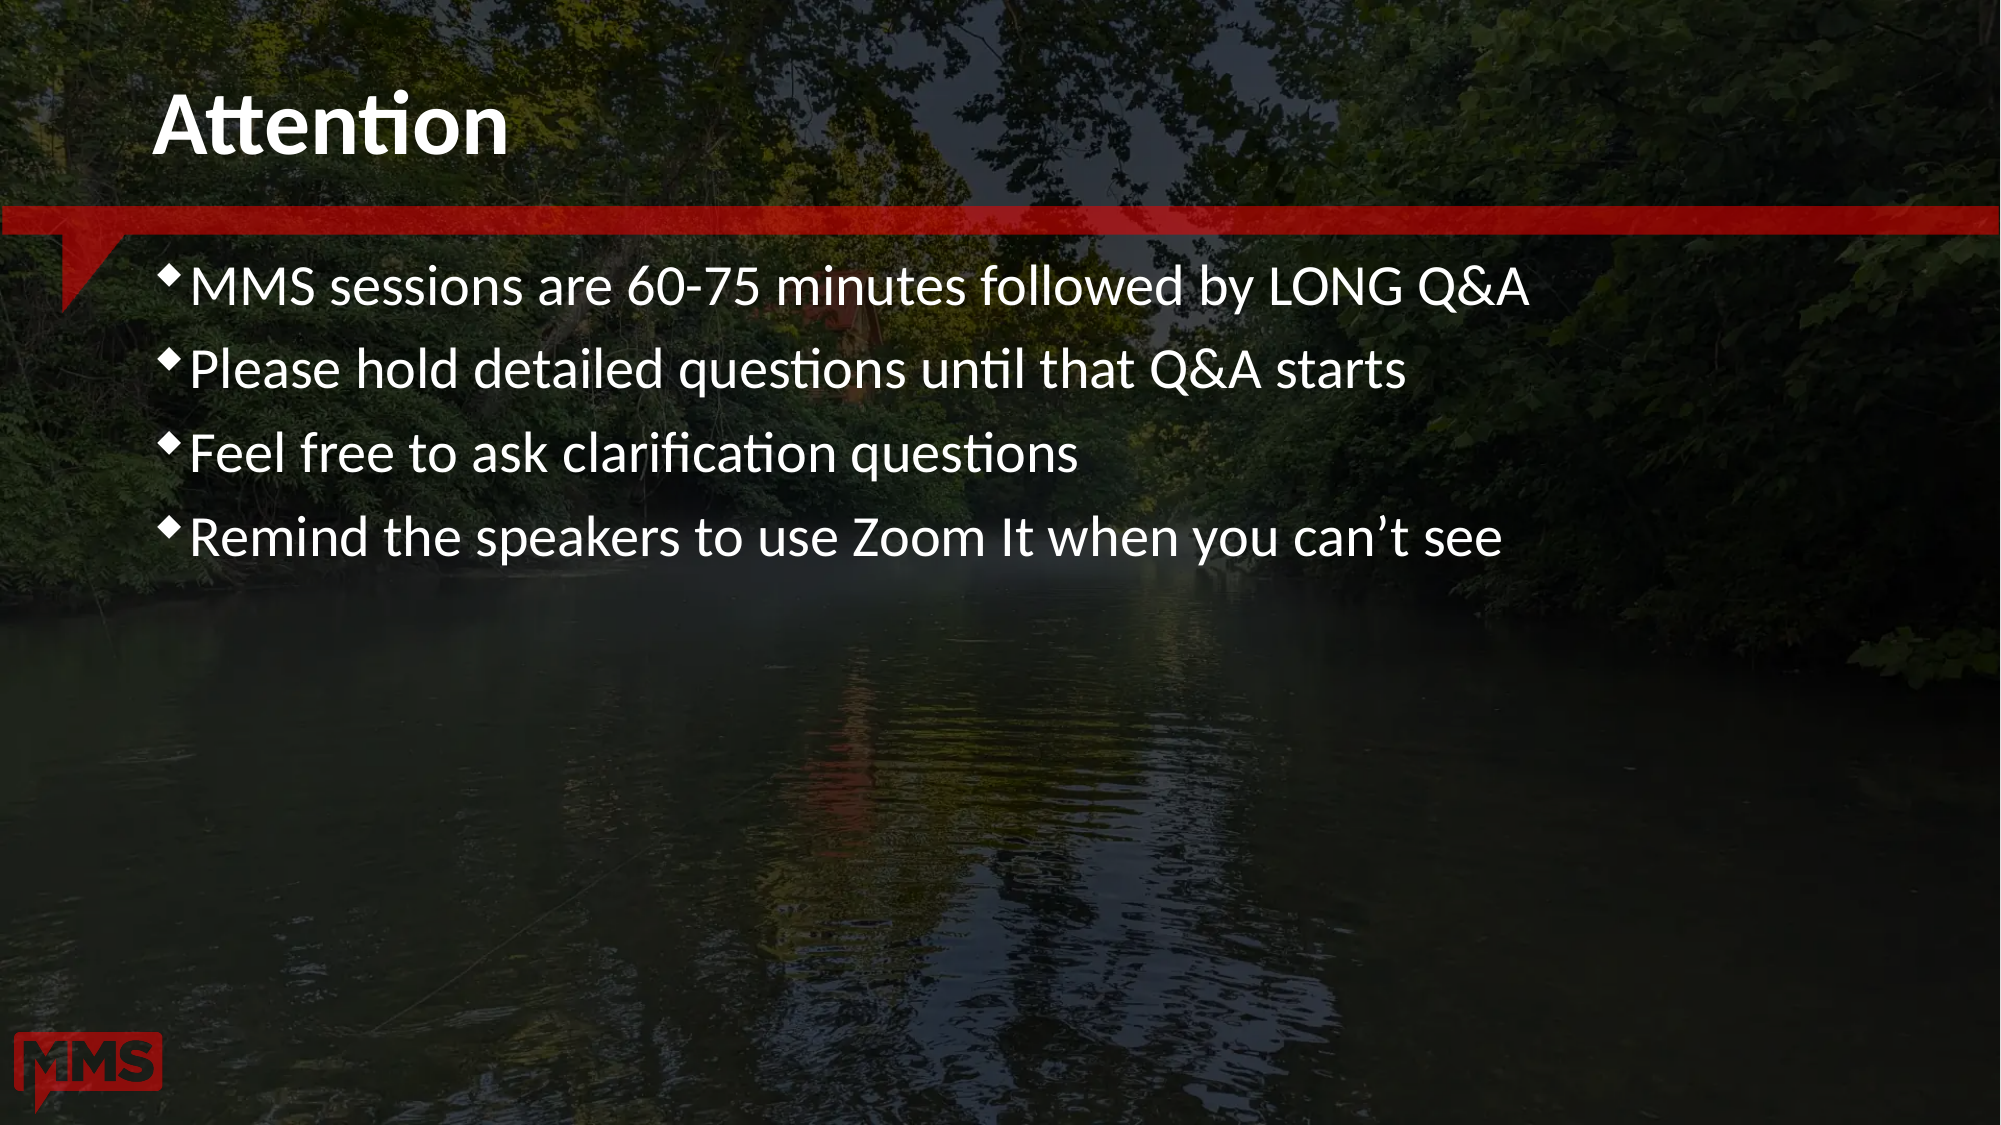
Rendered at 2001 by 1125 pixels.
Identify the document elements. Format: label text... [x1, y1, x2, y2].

title Attention [137, 59, 1863, 190]
picture [0, 0, 2001, 1125]
list MMS sessions are 60-75 minutes followed by LONG Q&A Please hold detailed questions until that Q&A starts Feel free to ask clarification questions Remind the speakers to use Zoom It when you can’t see [137, 247, 1863, 1014]
